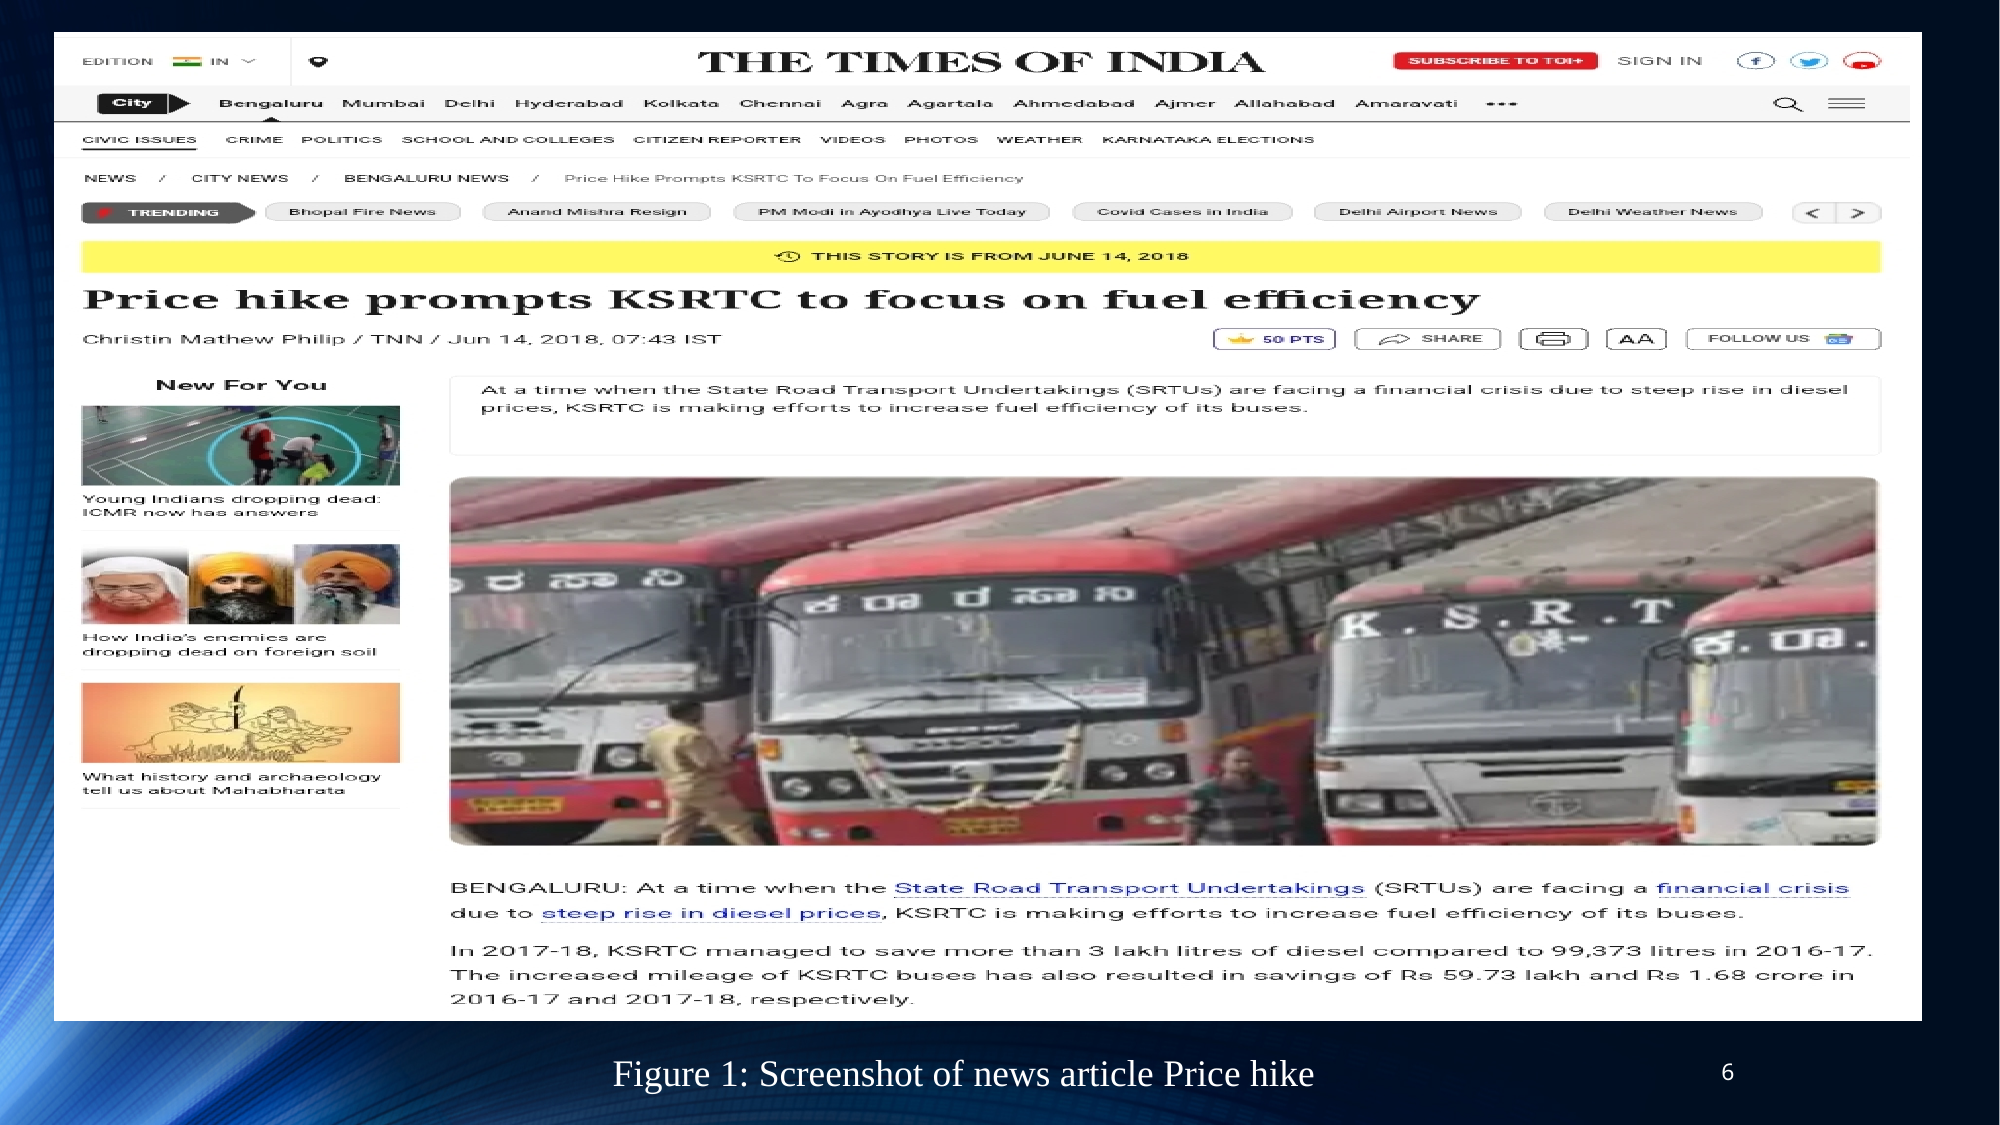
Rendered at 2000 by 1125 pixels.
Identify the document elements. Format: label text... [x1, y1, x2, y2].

slide_number 6 [1612, 1050, 1750, 1096]
picture [0, 0, 2000, 1125]
text_box Figure 1: Screenshot of news article Price hike [550, 1021, 1378, 1102]
